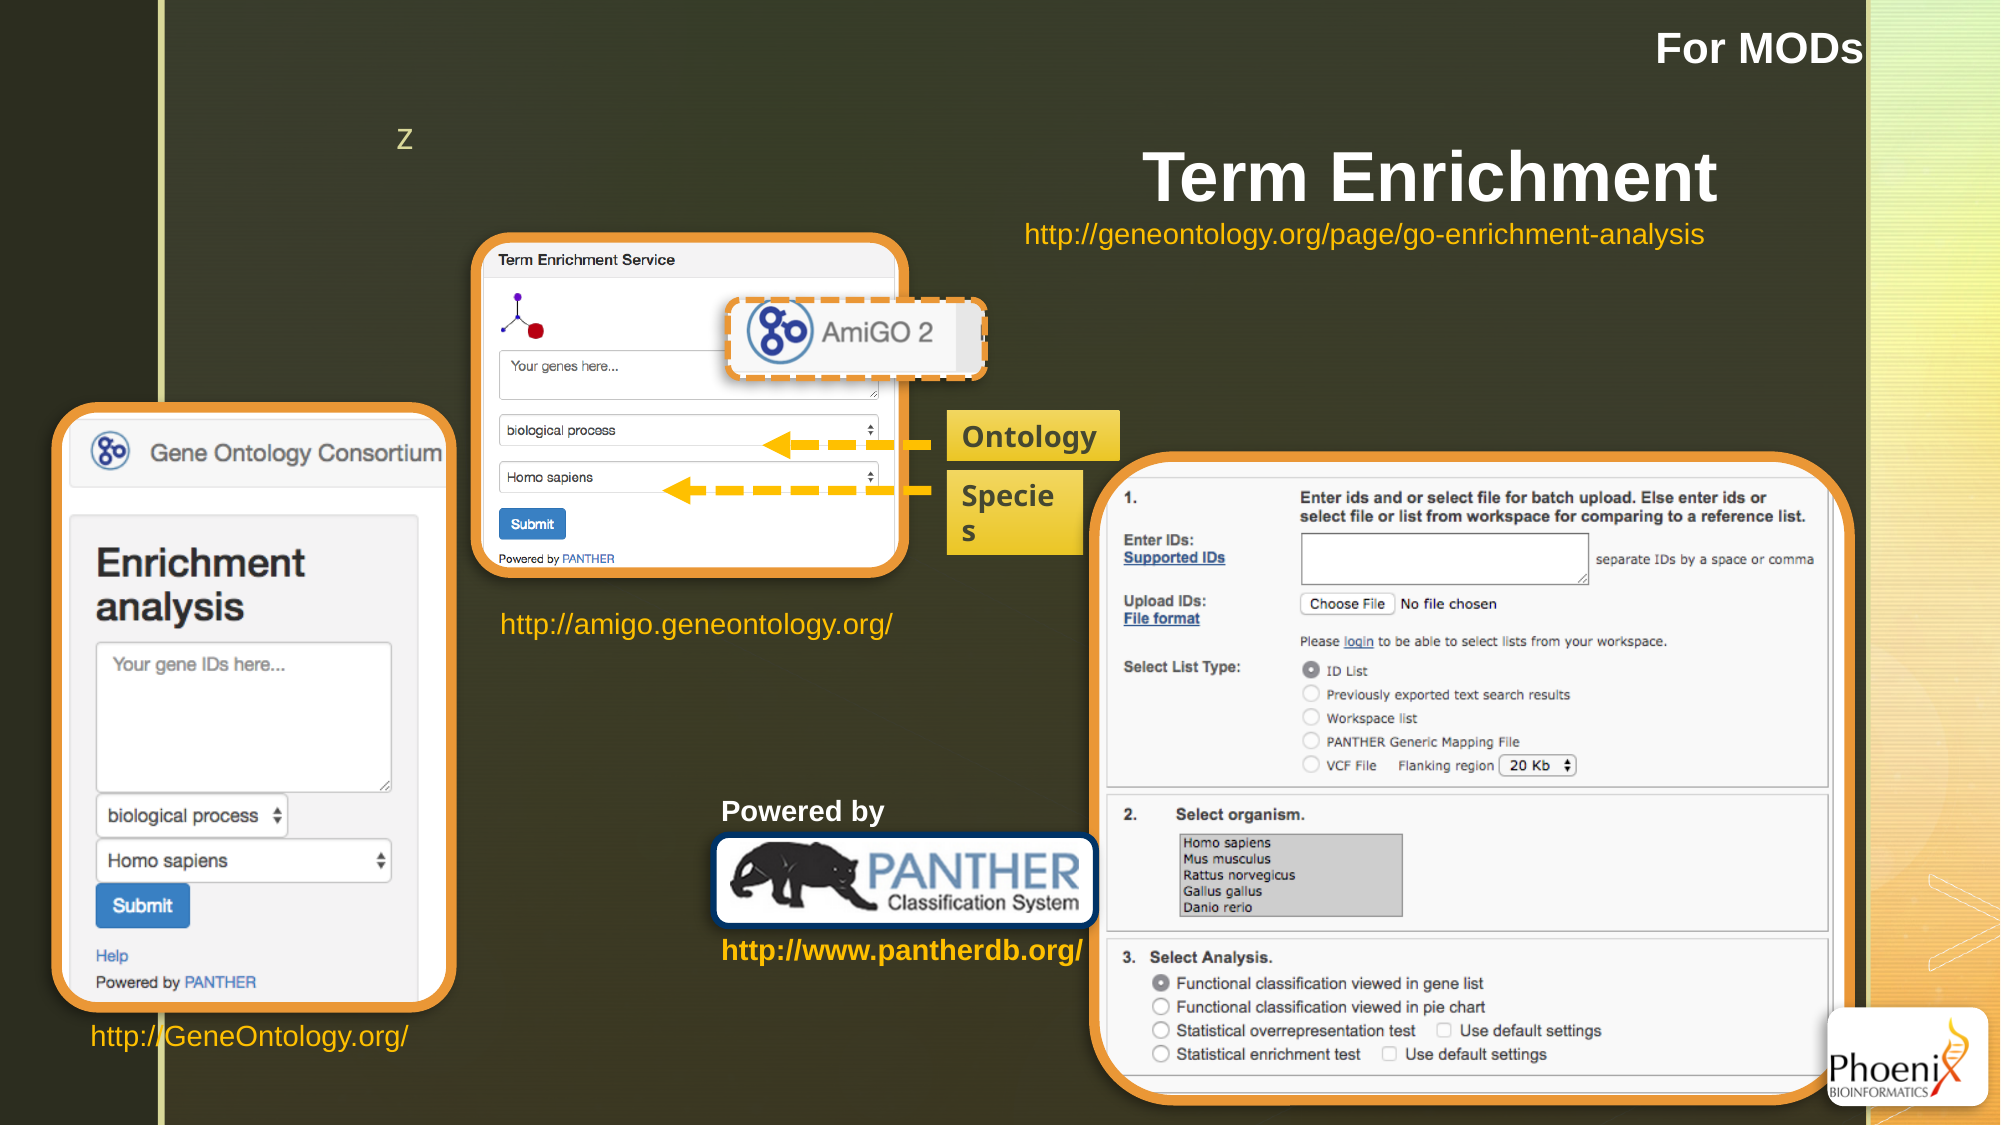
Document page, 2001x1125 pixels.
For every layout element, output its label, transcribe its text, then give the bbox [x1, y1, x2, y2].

picture [475, 237, 986, 573]
text_box Species [946, 470, 1084, 555]
title Term Enrichment [428, 132, 1734, 310]
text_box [648, 784, 1156, 975]
text_box http://amigo.geneontology.org/ [470, 597, 932, 648]
picture [1094, 0, 2001, 1125]
text_box http://geneontology.org/page/go-enrichment-analysis [786, 208, 1730, 258]
picture [56, 407, 452, 1008]
text_box Ontology [946, 410, 1120, 461]
text_box For MODs [1616, 2, 1880, 81]
text_box http://GeneOntology.org/ [49, 1010, 459, 1060]
